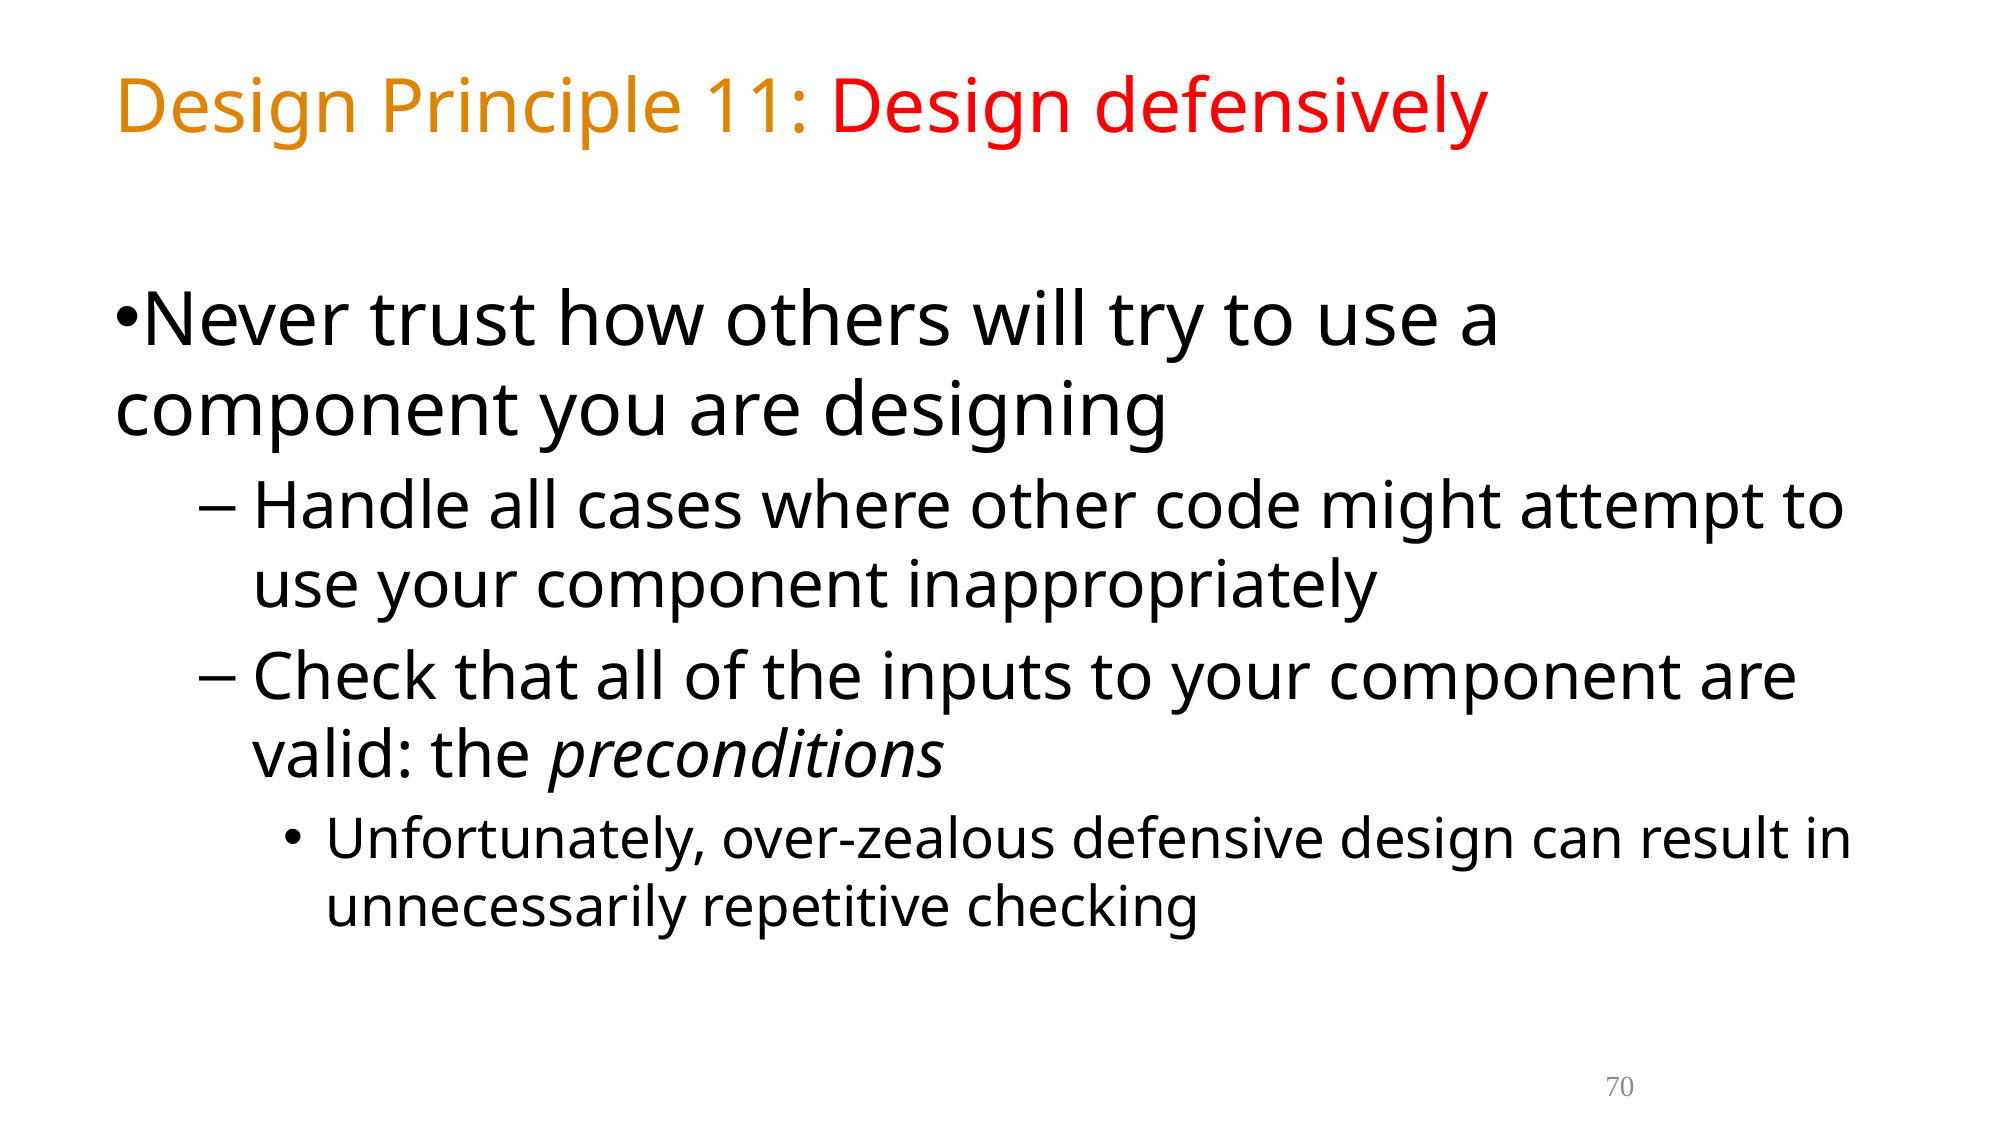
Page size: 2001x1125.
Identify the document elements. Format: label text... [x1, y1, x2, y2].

list Never trust how others will try to use a component you are designing Handle all cases where other code might attempt to use your component inappropriately Check that all of the inputs to your component are valid: the preconditions Unfortunately, over-zealous defensive design can result in unnecessarily repetitive checking [99, 262, 1900, 1005]
title Design Principle 11: Design defensively [99, 45, 1900, 160]
slide_number 70 [1575, 1050, 1650, 1125]
